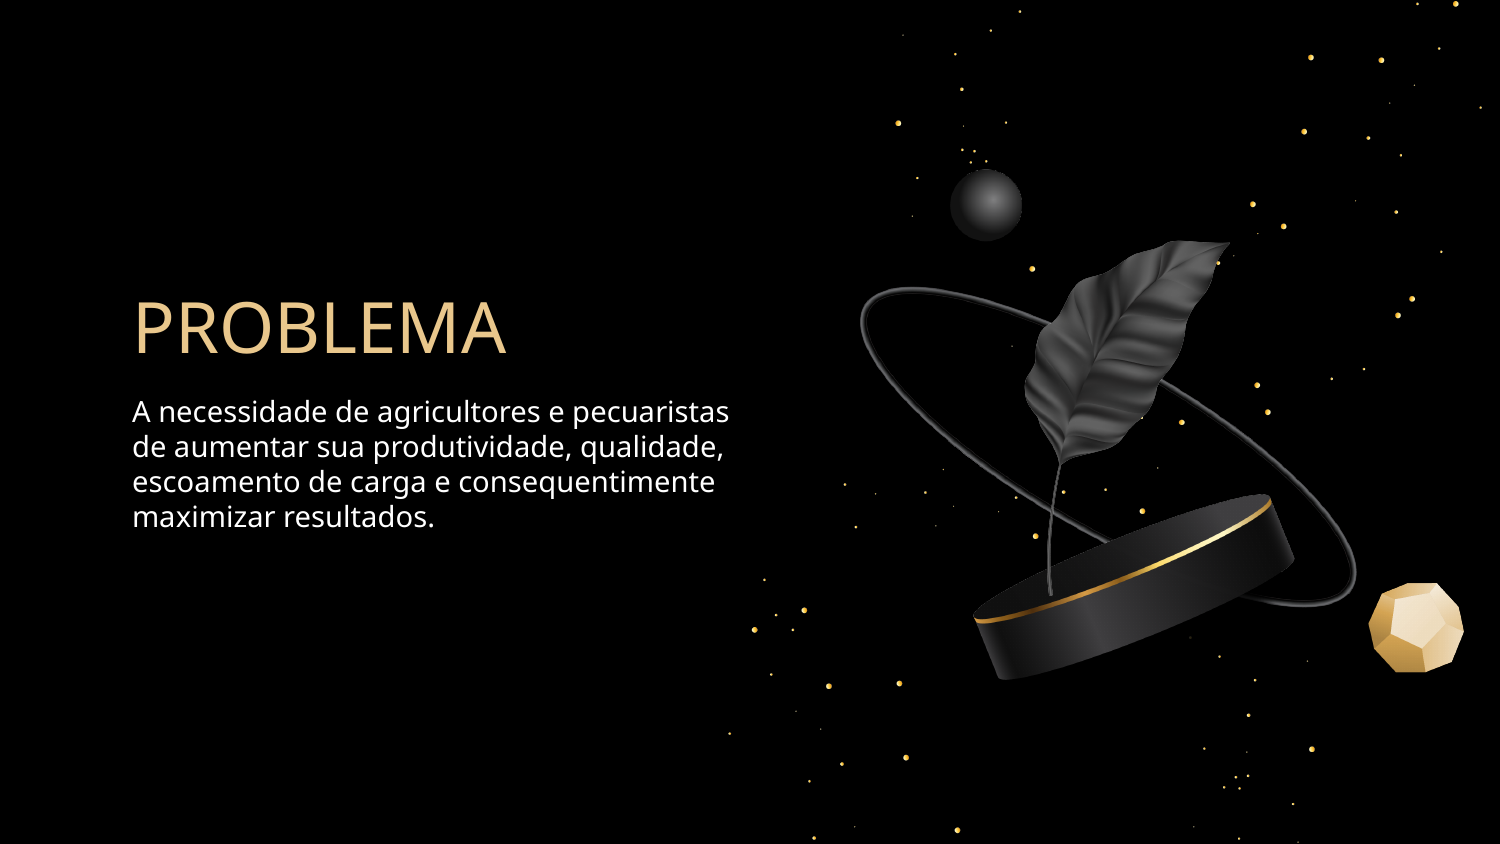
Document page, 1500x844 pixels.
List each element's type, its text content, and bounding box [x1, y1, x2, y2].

picture [728, 0, 1482, 844]
subtitle A necessidade de agricultores e pecuaristas de aumentar sua produtividade, qualidade, escoamento de carga e consequentimente maximizar resultados. [116, 378, 753, 585]
title PROBLEMA [117, 258, 579, 378]
